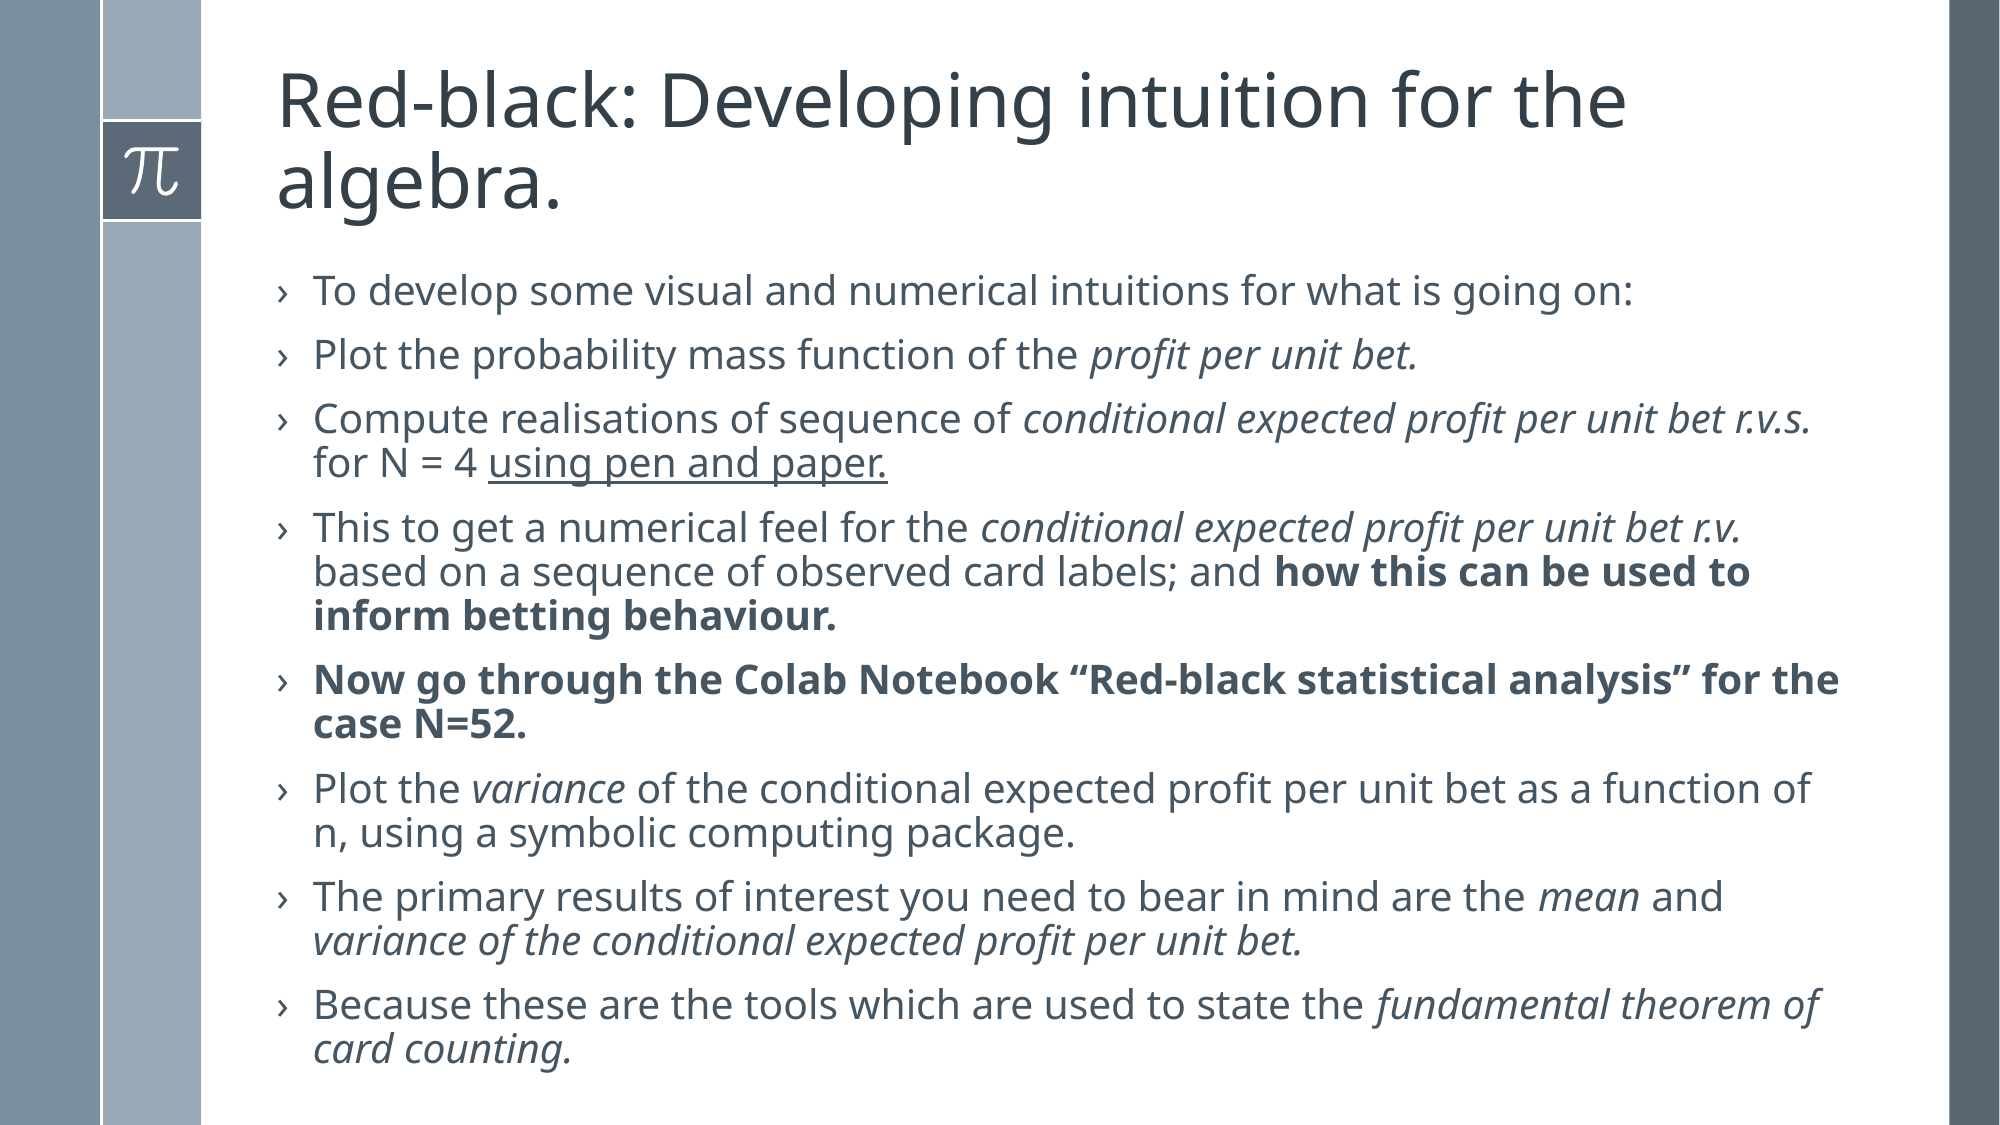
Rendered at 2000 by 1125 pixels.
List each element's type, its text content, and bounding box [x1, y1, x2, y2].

list To develop some visual and numerical intuitions for what is going on: Plot the probability mass function of the profit per unit bet. Compute realisations of sequence of conditional expected profit per unit bet r.v.s. for N = 4 using pen and paper. This to get a numerical feel for the conditional expected profit per unit bet r.v. based on a sequence of observed card labels; and how this can be used to inform betting behaviour. Now go through the Colab Notebook “Red-black statistical analysis” for the case N=52. Plot the variance of the conditional expected profit per unit bet as a function of n, using a symbolic computing package. The primary results of interest you need to bear in mind are the mean and variance of the conditional expected profit per unit bet. Because these are the tools which are used to state the fundamental theorem of card counting. [261, 262, 1867, 1083]
title Red-black: Developing intuition for the algebra. [261, 29, 1867, 233]
